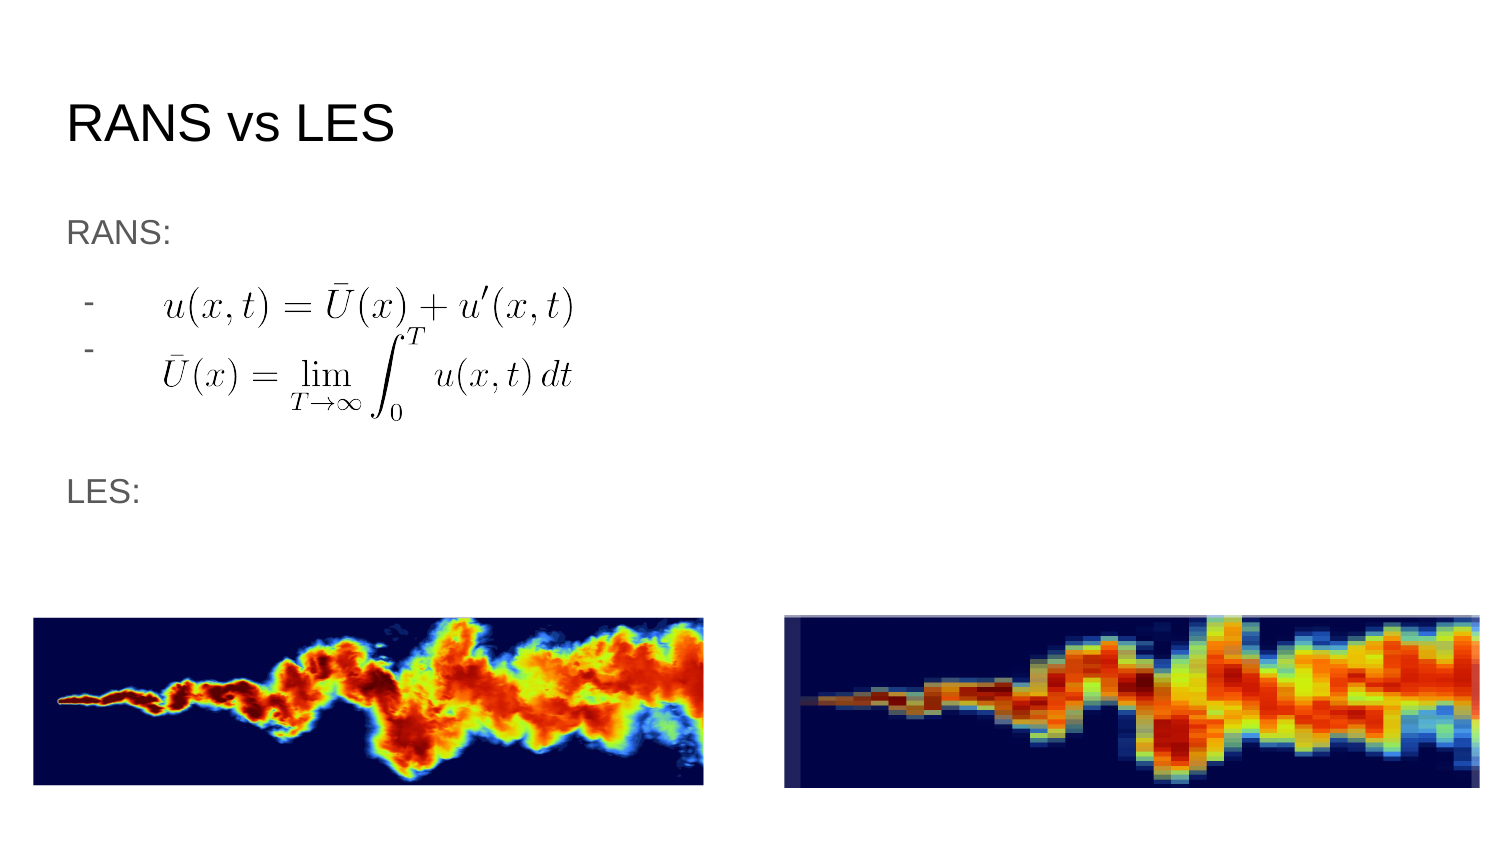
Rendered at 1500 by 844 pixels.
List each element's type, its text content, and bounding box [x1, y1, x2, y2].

title RANS vs LES [51, 72, 1449, 167]
picture [30, 615, 705, 788]
picture [784, 615, 1480, 788]
list RANS: LES: [51, 189, 1449, 529]
picture [164, 282, 572, 421]
